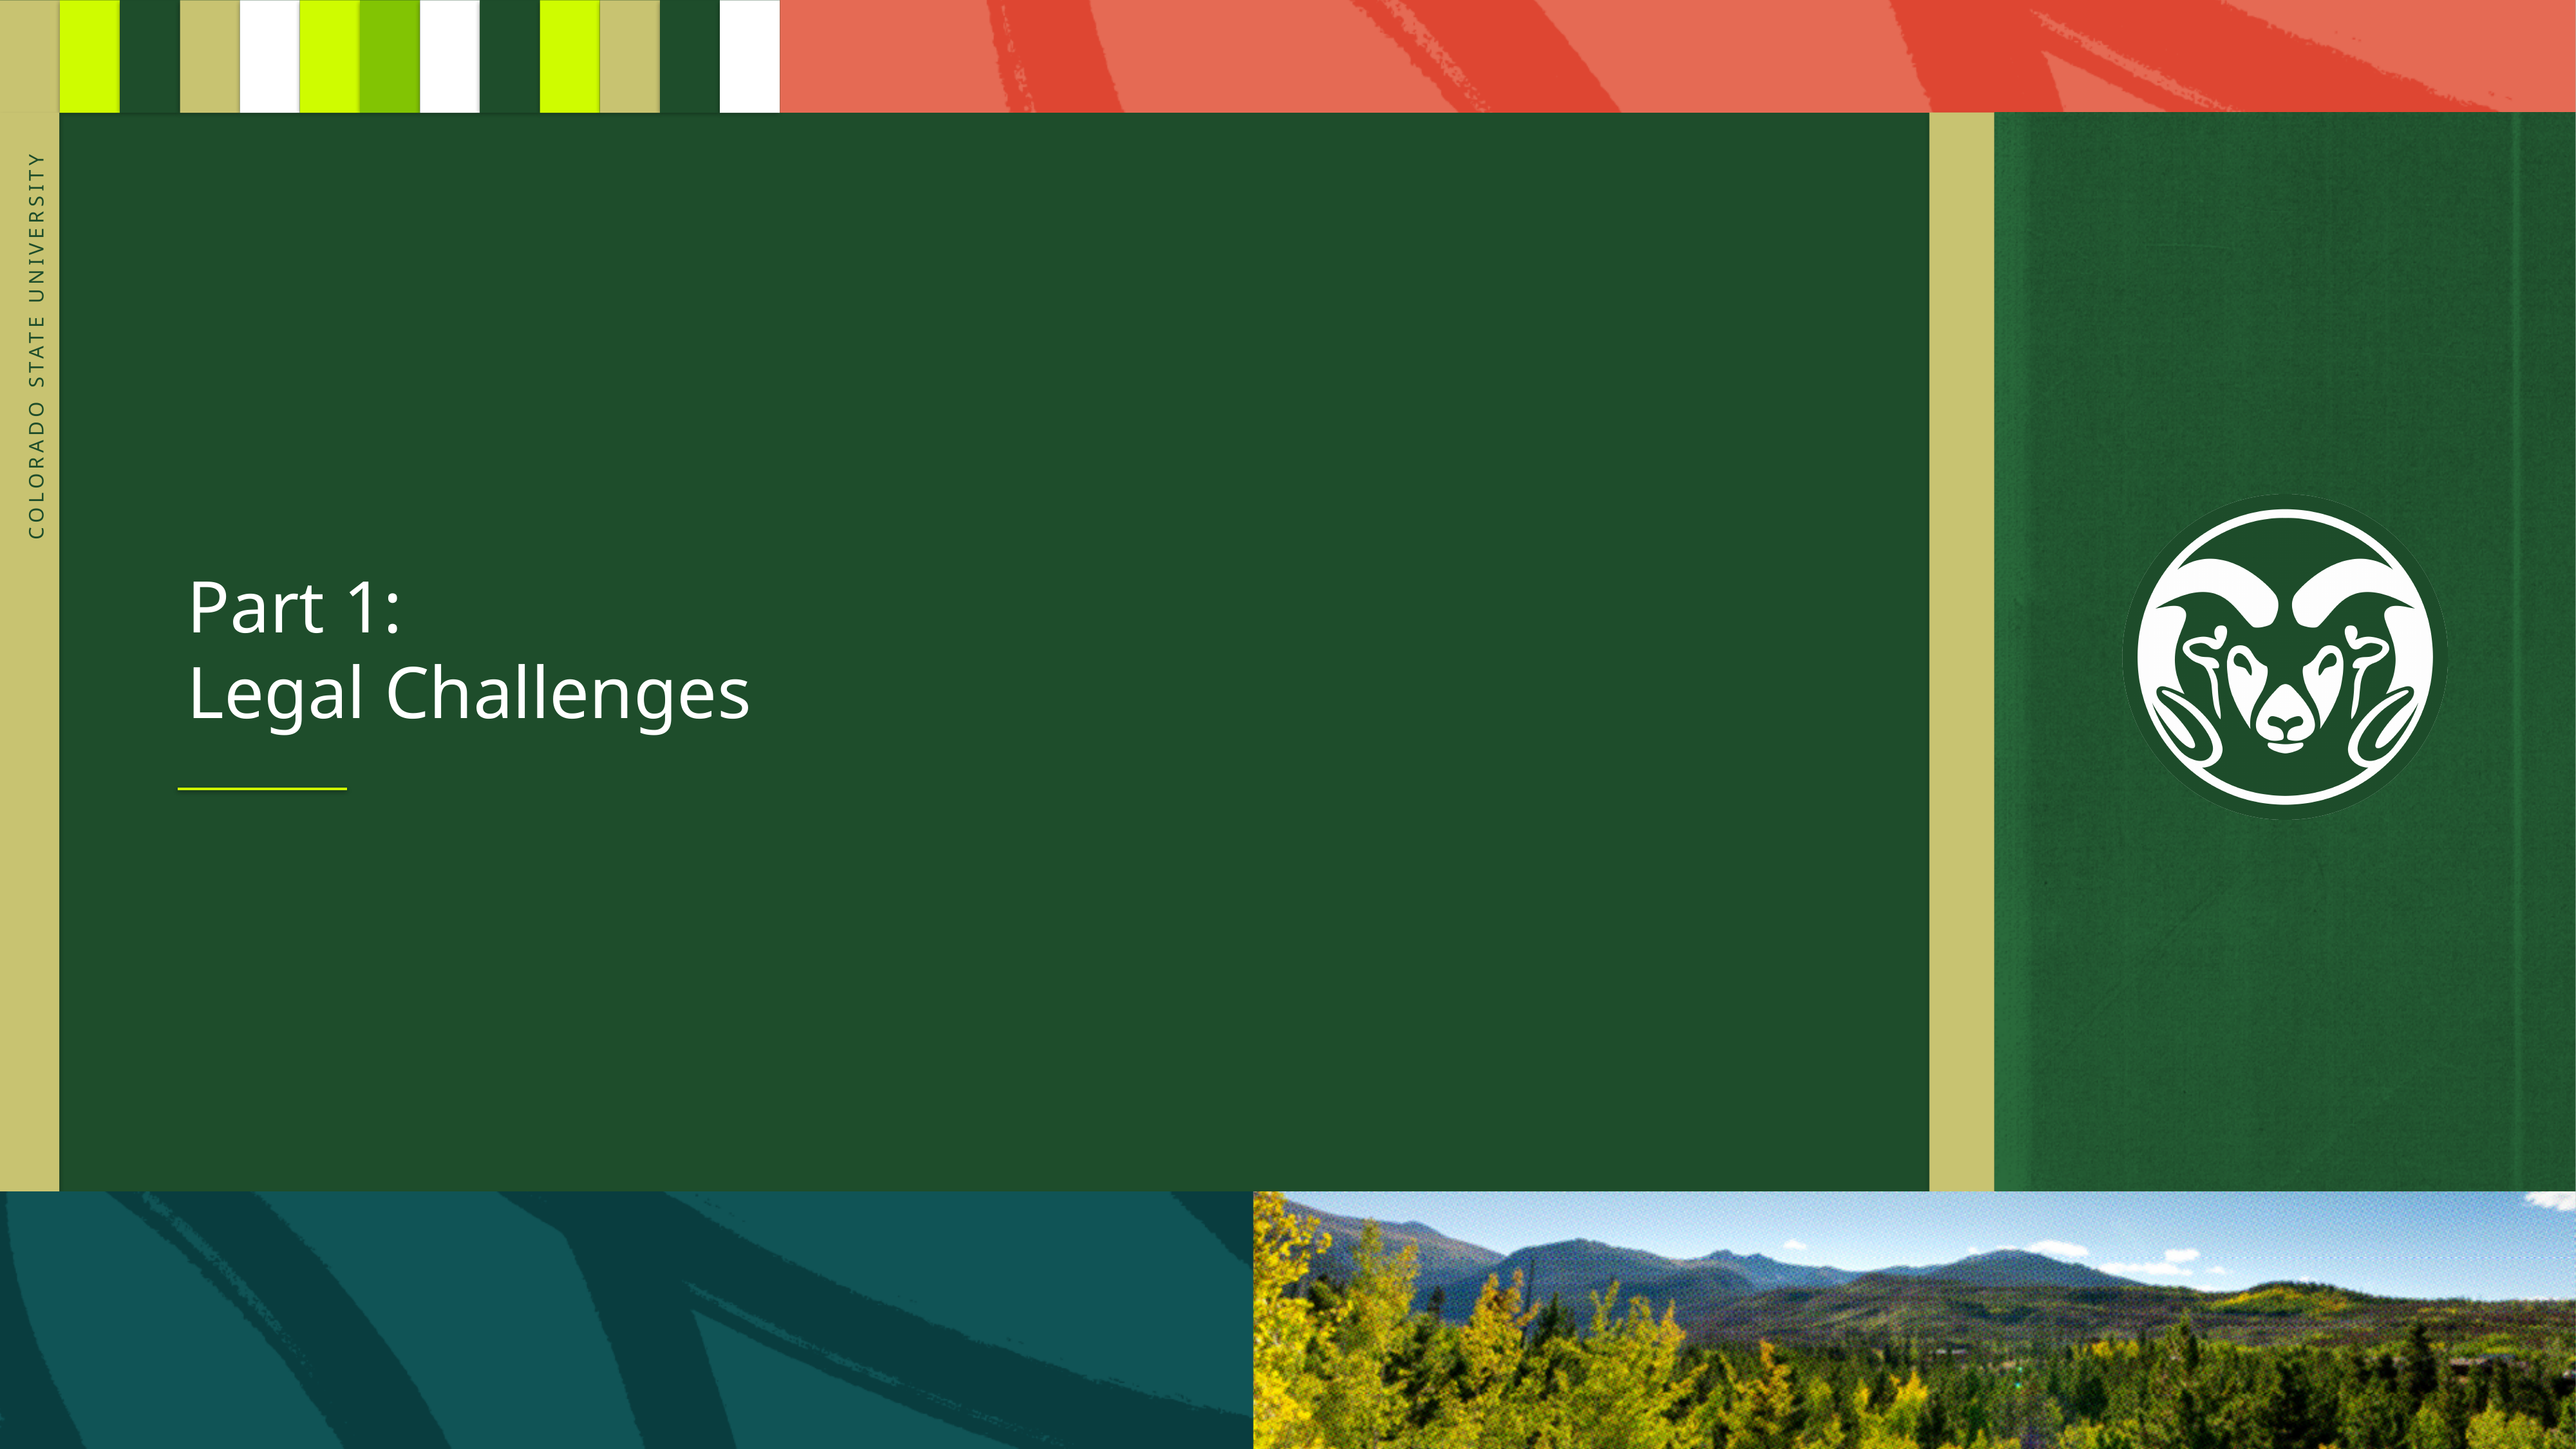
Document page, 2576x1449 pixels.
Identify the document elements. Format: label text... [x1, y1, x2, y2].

picture [0, 0, 2576, 1449]
title Part 1: Legal Challenges [177, 550, 1801, 743]
